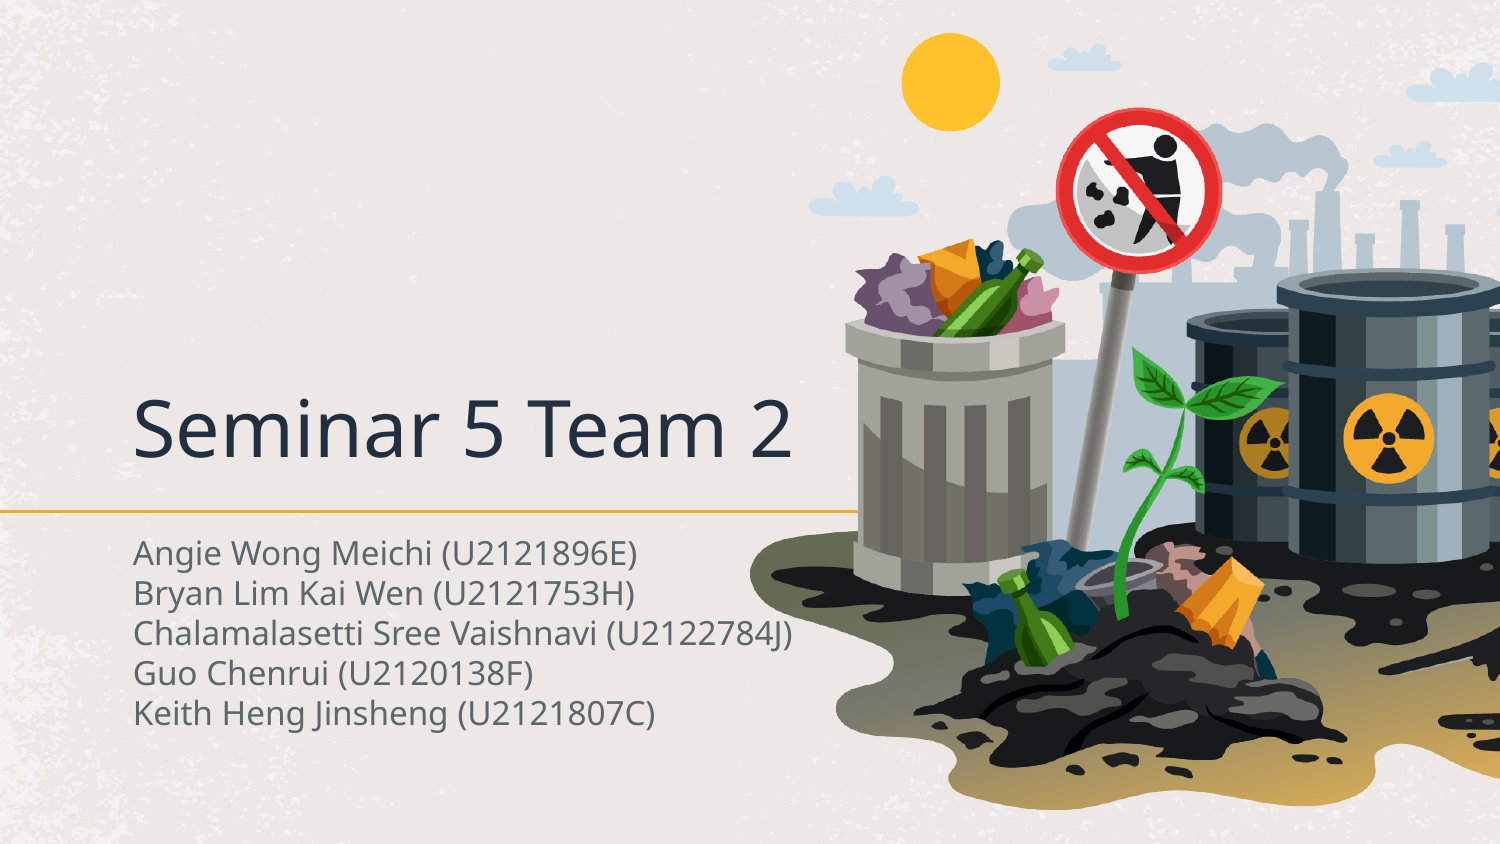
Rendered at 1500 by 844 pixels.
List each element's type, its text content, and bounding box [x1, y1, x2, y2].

title Seminar 5 Team 2 [116, 186, 744, 488]
picture [0, 0, 1500, 844]
subtitle Angie Wong Meichi (U2121896E) Bryan Lim Kai Wen (U2121753H) Chalamalasetti Sree Vaishnavi (U2122784J) Guo Chenrui (U2120138F) Keith Heng Jinsheng (U2121807C) [95, 519, 745, 815]
